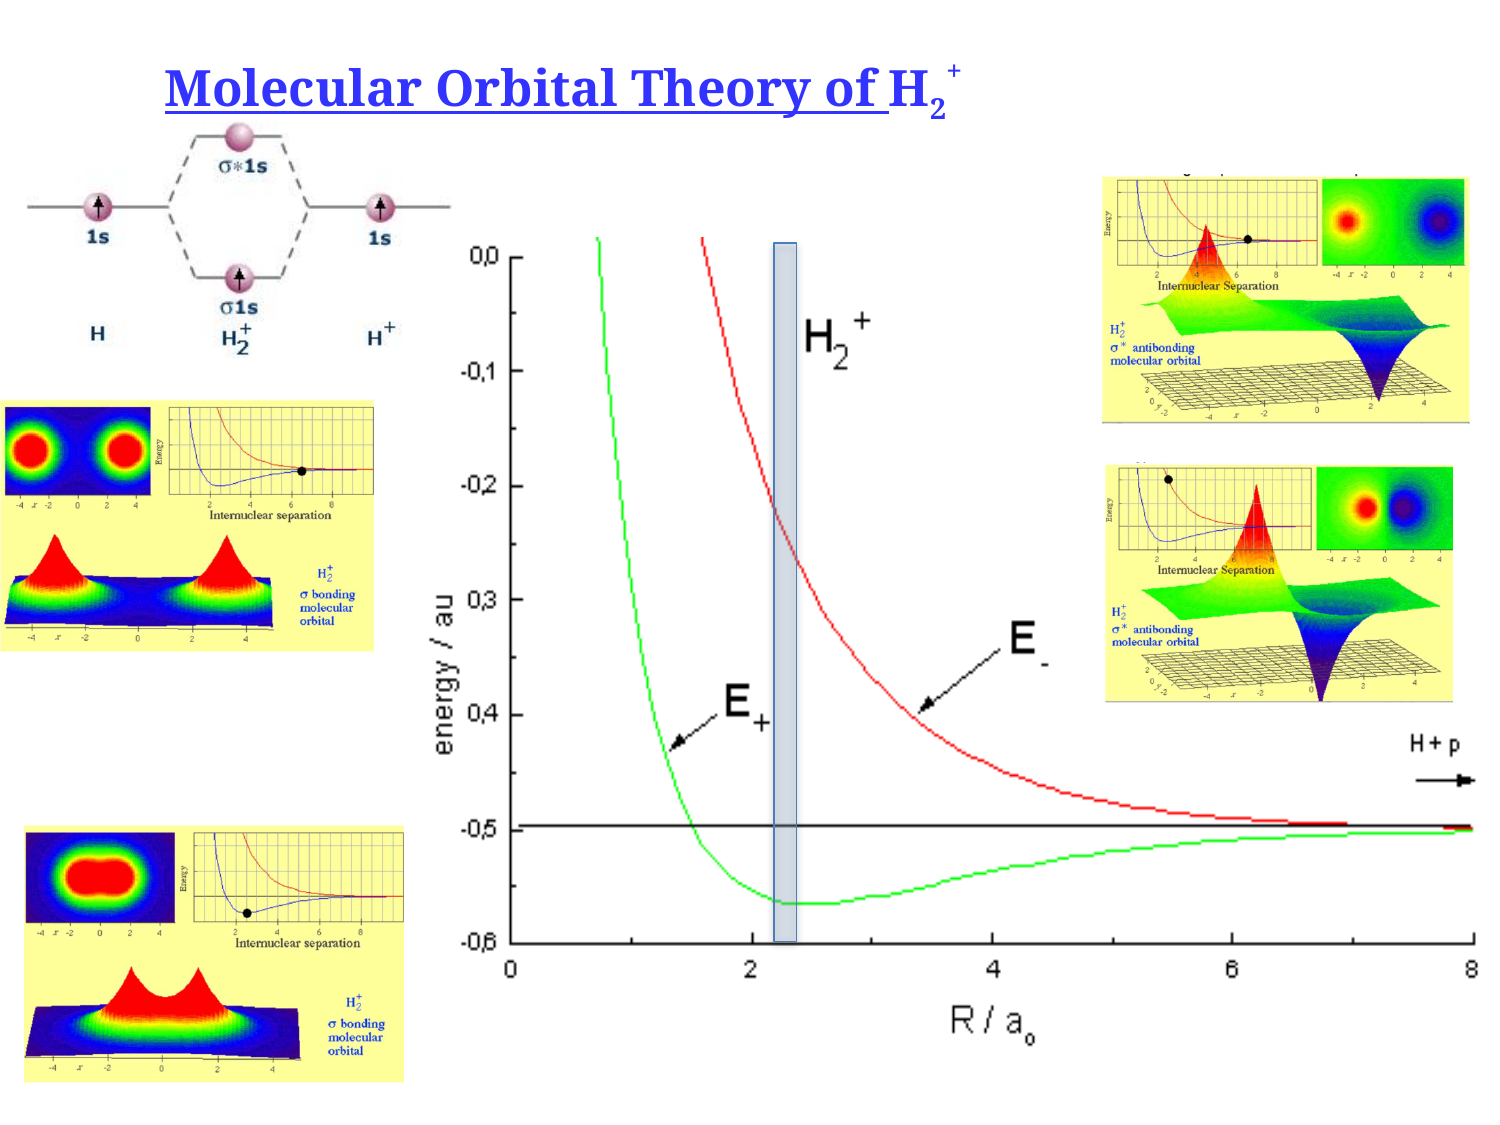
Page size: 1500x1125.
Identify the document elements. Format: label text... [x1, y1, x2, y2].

picture [1099, 174, 1470, 425]
text_box Molecular Orbital Theory of H2+ [149, 45, 1363, 133]
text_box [404, 236, 1485, 1059]
picture [24, 824, 404, 1084]
picture [1099, 462, 1453, 705]
picture [0, 399, 374, 652]
picture [26, 121, 456, 358]
